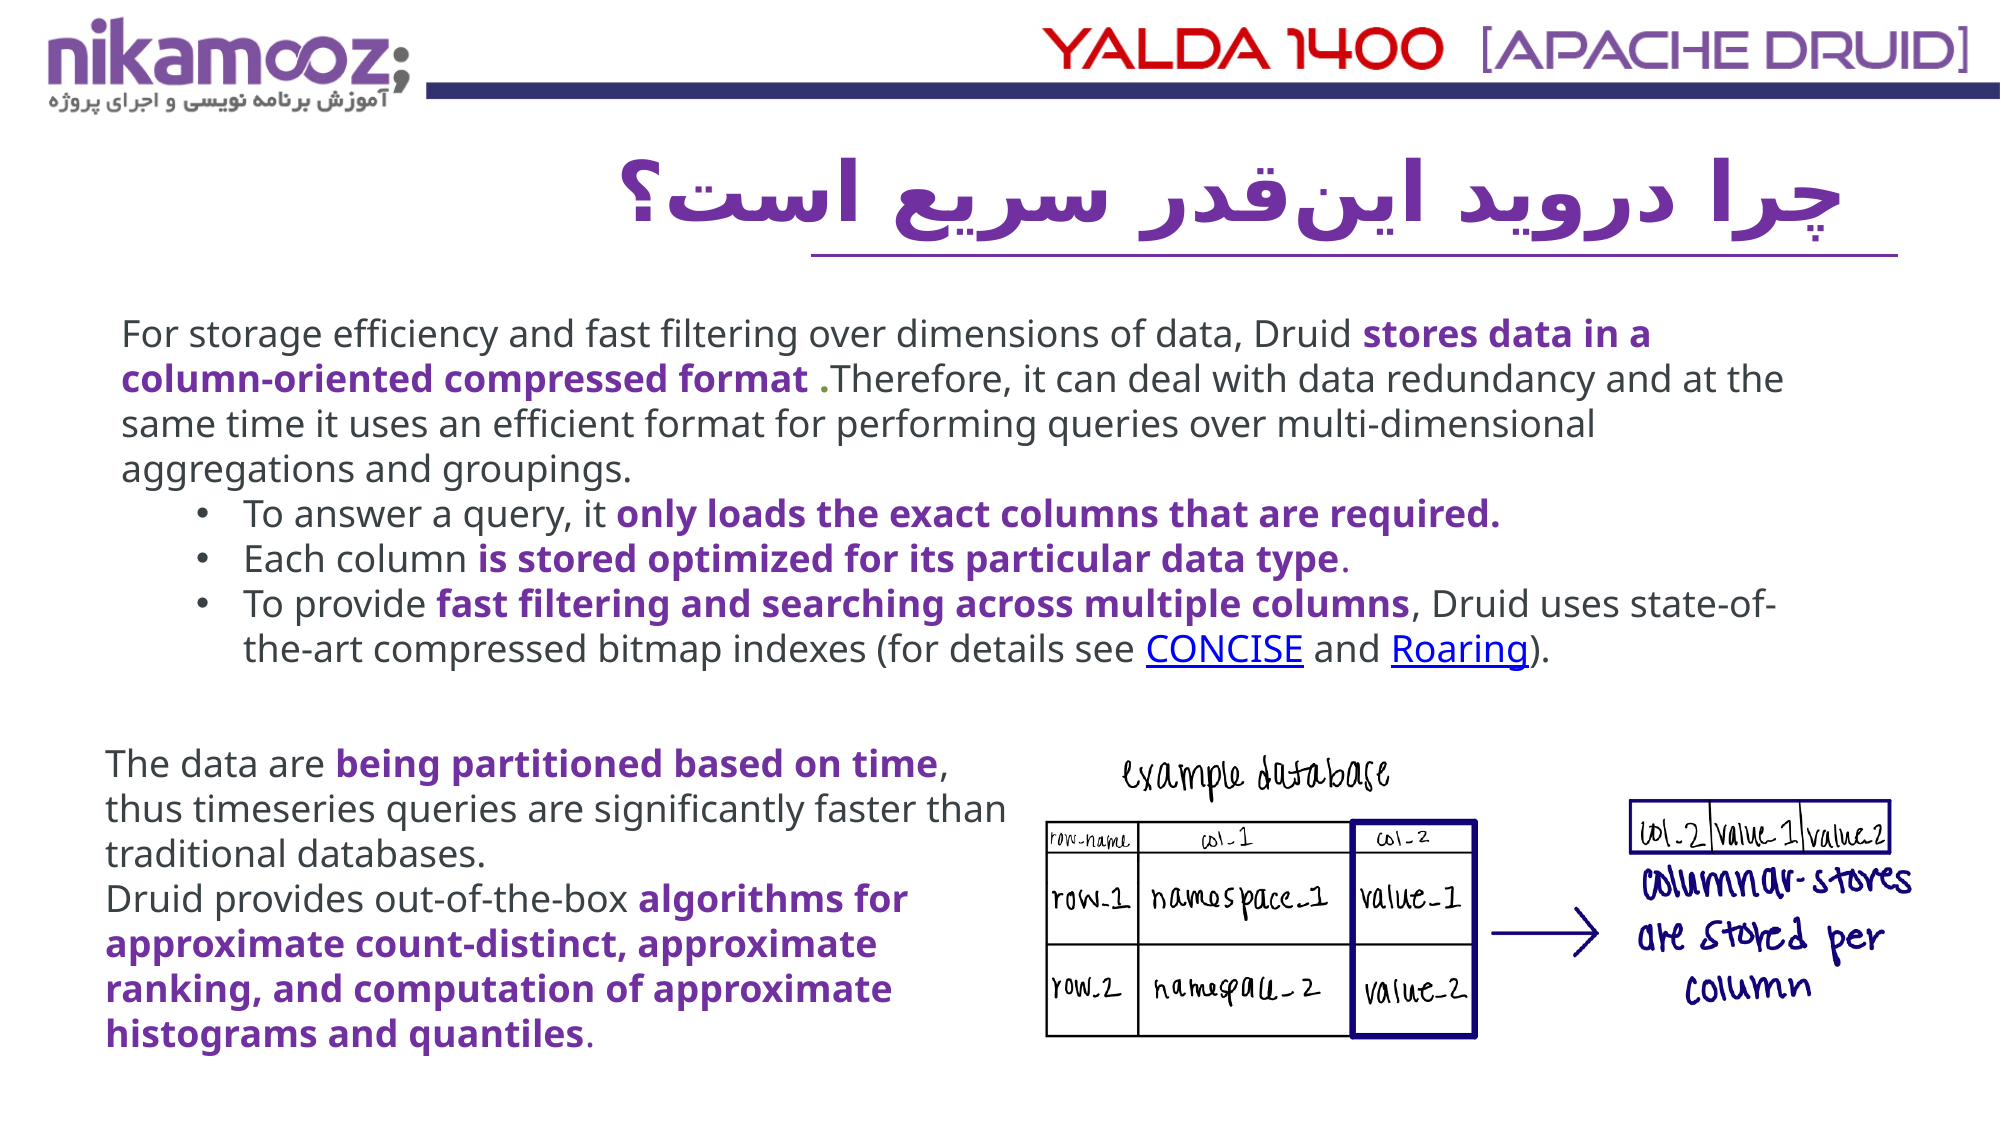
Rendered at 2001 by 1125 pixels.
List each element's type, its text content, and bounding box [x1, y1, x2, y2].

picture [0, 0, 2001, 1125]
text_box The data are being partitioned based on time, thus timeseries queries are significantly faster than traditional databases. Druid provides out-of-the-box algorithms for approximate count-distinct, approximate ranking, and computation of approximate histograms and quantiles. [90, 732, 1022, 1062]
text_box چرا دروید این‌قدر سریع است؟ [562, 130, 1938, 246]
text_box For storage efficiency and fast filtering over dimensions of data, Druid stores data in a column-oriented compressed format .Therefore, it can deal with data redundancy and at the same time it uses an efficient format for performing queries over multi-dimensional aggregations and groupings. To answer a query, it only loads the exact columns that are required. Each column is stored optimized for its particular data type. To provide fast filtering and searching across multiple columns, Druid uses state-of-the-art compressed bitmap indexes (for details see CONCISE and Roaring). [106, 302, 1827, 684]
